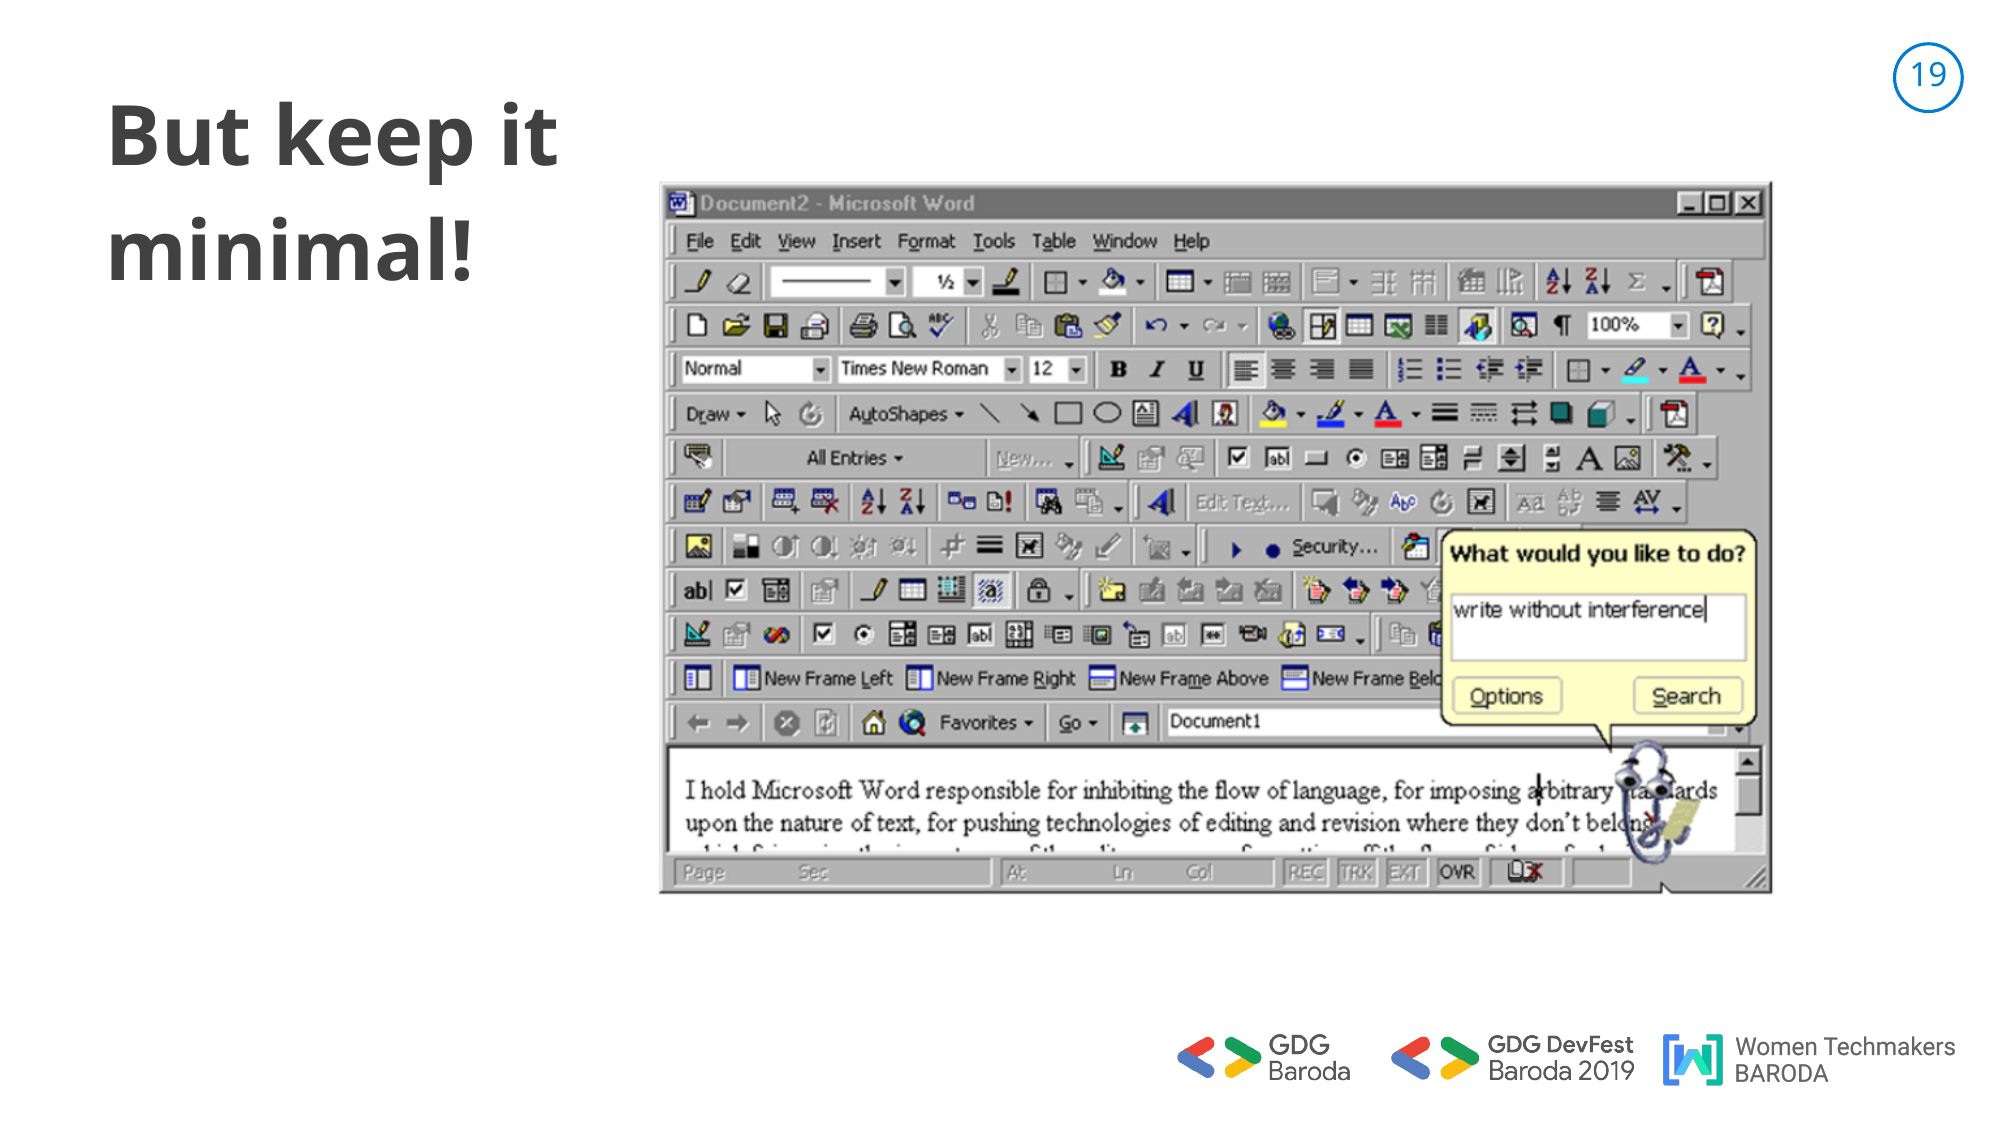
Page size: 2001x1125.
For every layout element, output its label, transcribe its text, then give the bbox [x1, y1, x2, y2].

picture [640, 169, 1798, 920]
picture [1662, 1032, 1957, 1087]
text_box But keep it minimal! [90, 74, 930, 290]
picture [1177, 1032, 1351, 1087]
picture [1391, 1032, 1635, 1087]
